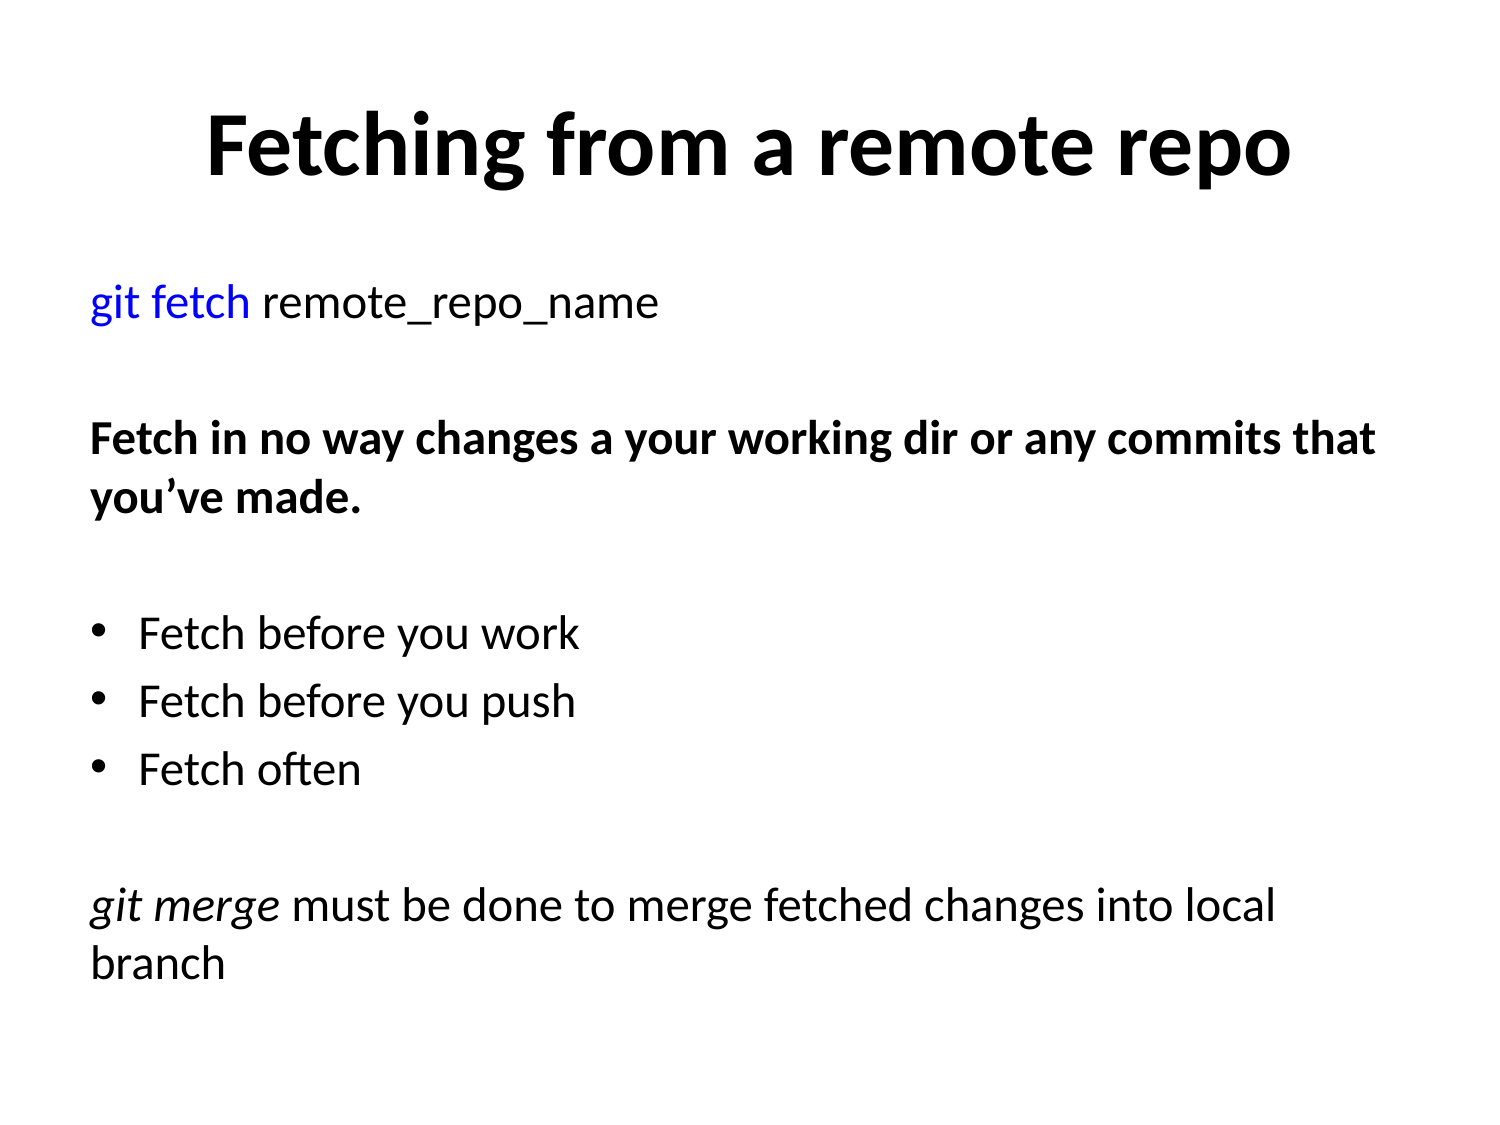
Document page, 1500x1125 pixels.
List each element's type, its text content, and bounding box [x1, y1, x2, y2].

list git fetch remote_repo_name Fetch in no way changes a your working dir or any commits that you’ve made. Fetch before you work Fetch before you push Fetch often git merge must be done to merge fetched changes into local branch [75, 262, 1425, 1005]
title Fetching from a remote repo [75, 45, 1425, 233]
